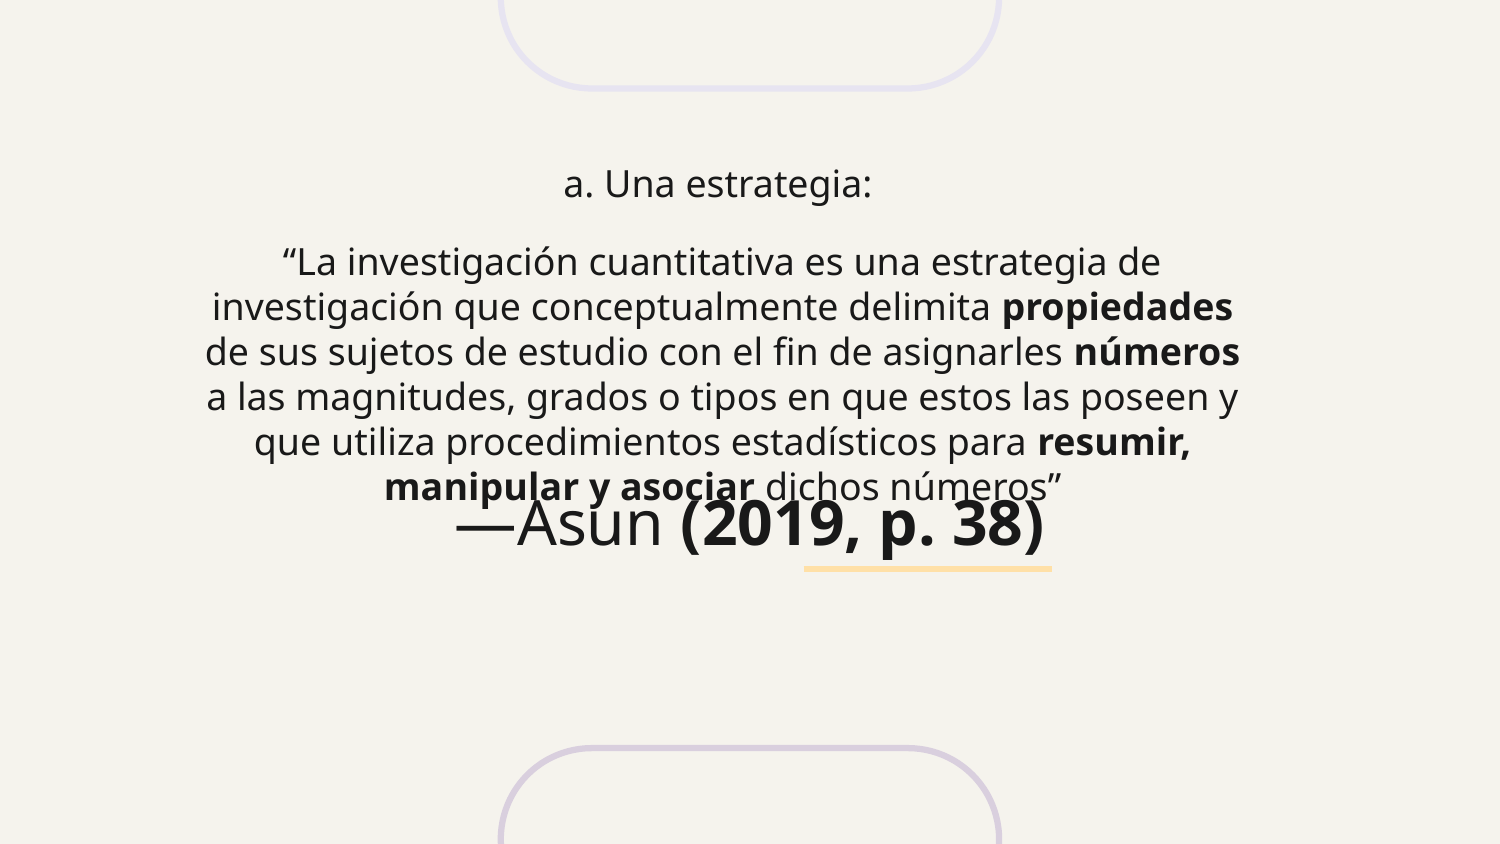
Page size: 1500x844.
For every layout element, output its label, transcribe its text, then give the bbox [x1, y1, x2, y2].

title —Asun (2019, p. 38) [375, 524, 1125, 578]
subtitle a. Una estrategia: “La investigación cuantitativa es una estrategia de investigación que conceptualmente delimita propiedades de sus sujetos de estudio con el fin de asignarles números a las magnitudes, grados o tipos en que estos las poseen y que utiliza procedimientos estadísticos para resumir, manipular y asociar dichos números” [177, 207, 1268, 524]
